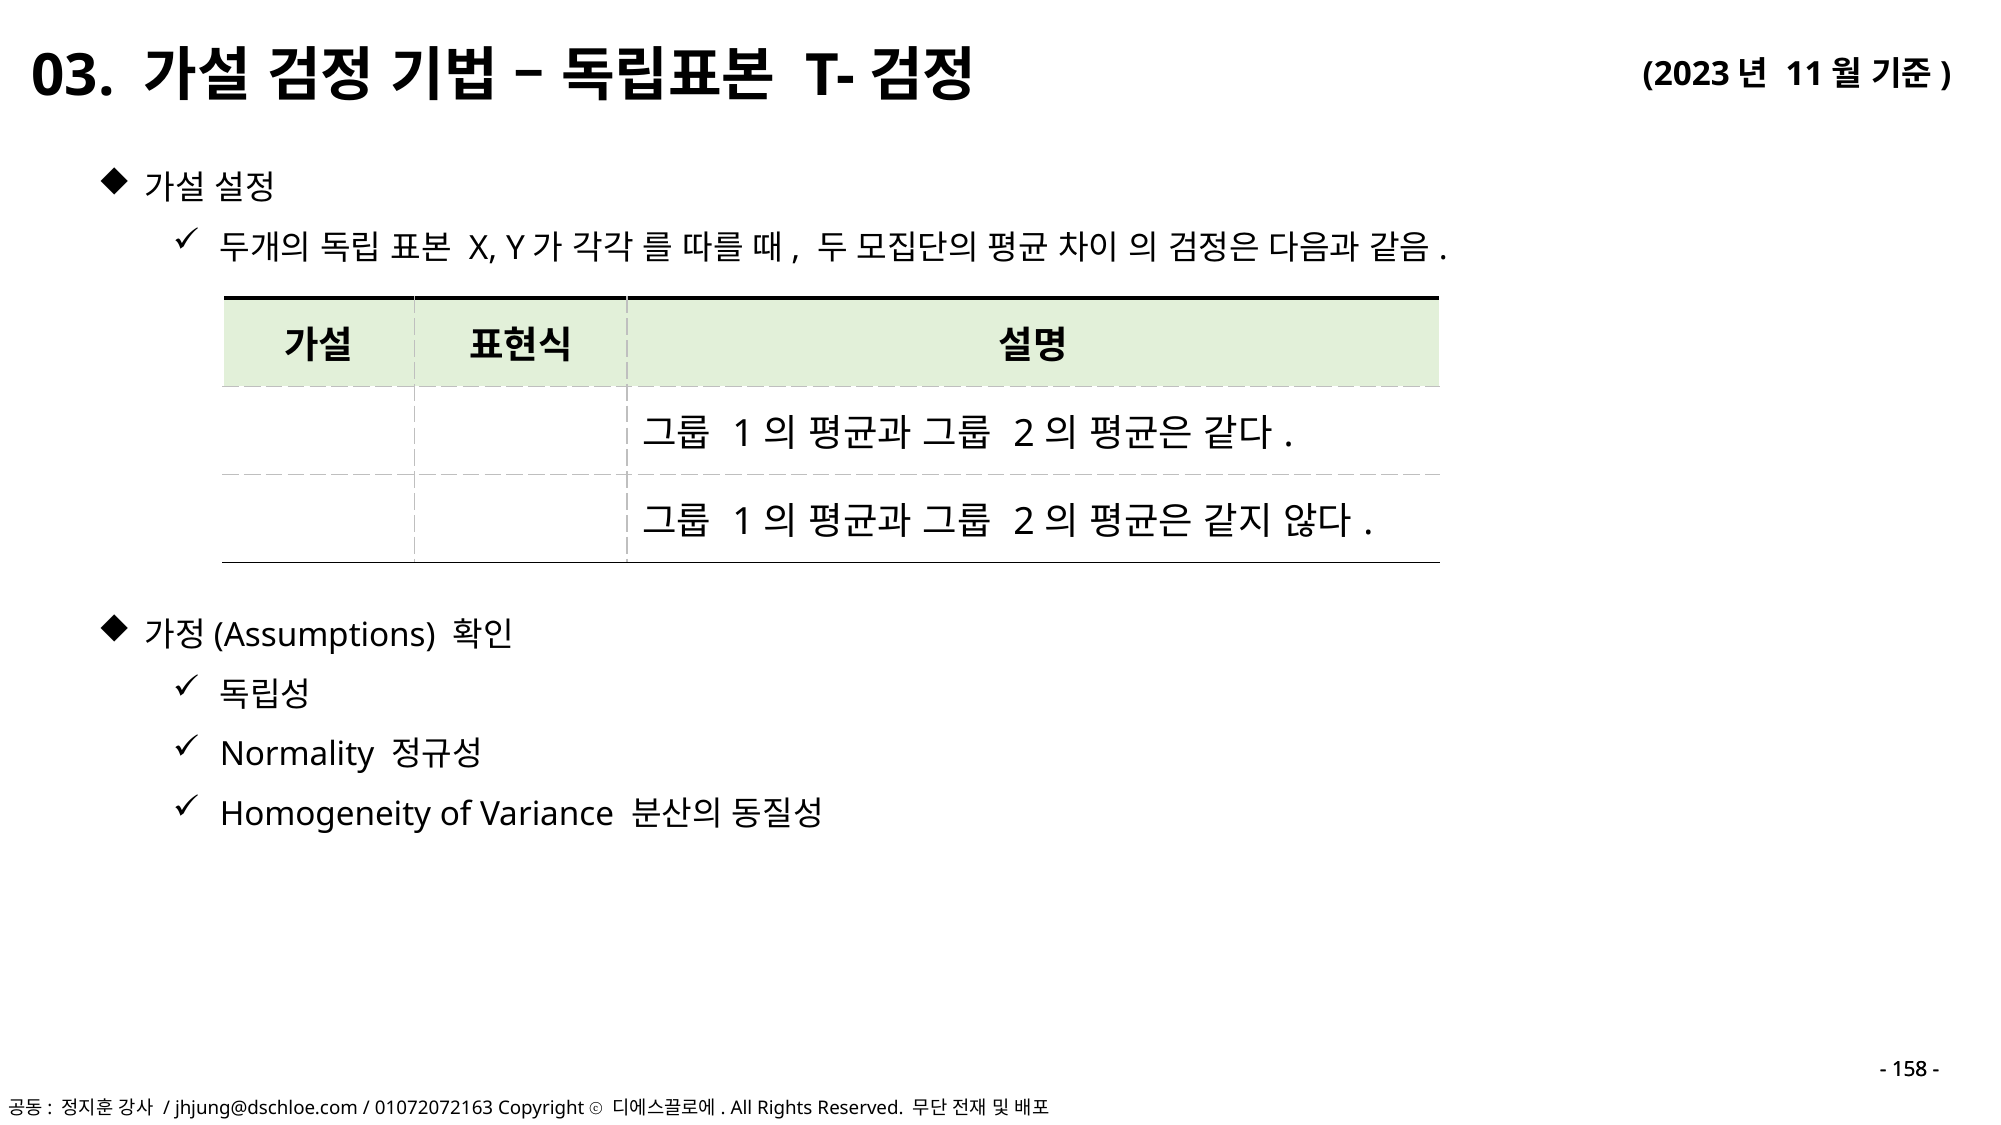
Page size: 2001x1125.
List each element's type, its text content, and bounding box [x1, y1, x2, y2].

text_box 03. 가설 검정 기법 – 독립표본 T-검정 [16, 30, 992, 115]
slide_number - 158 - [1504, 1039, 1955, 1100]
text_box 가정(Assumptions) 확인 독립성 Normality 정규성 Homogeneity of Variance 분산의 동질성 [83, 585, 1505, 840]
